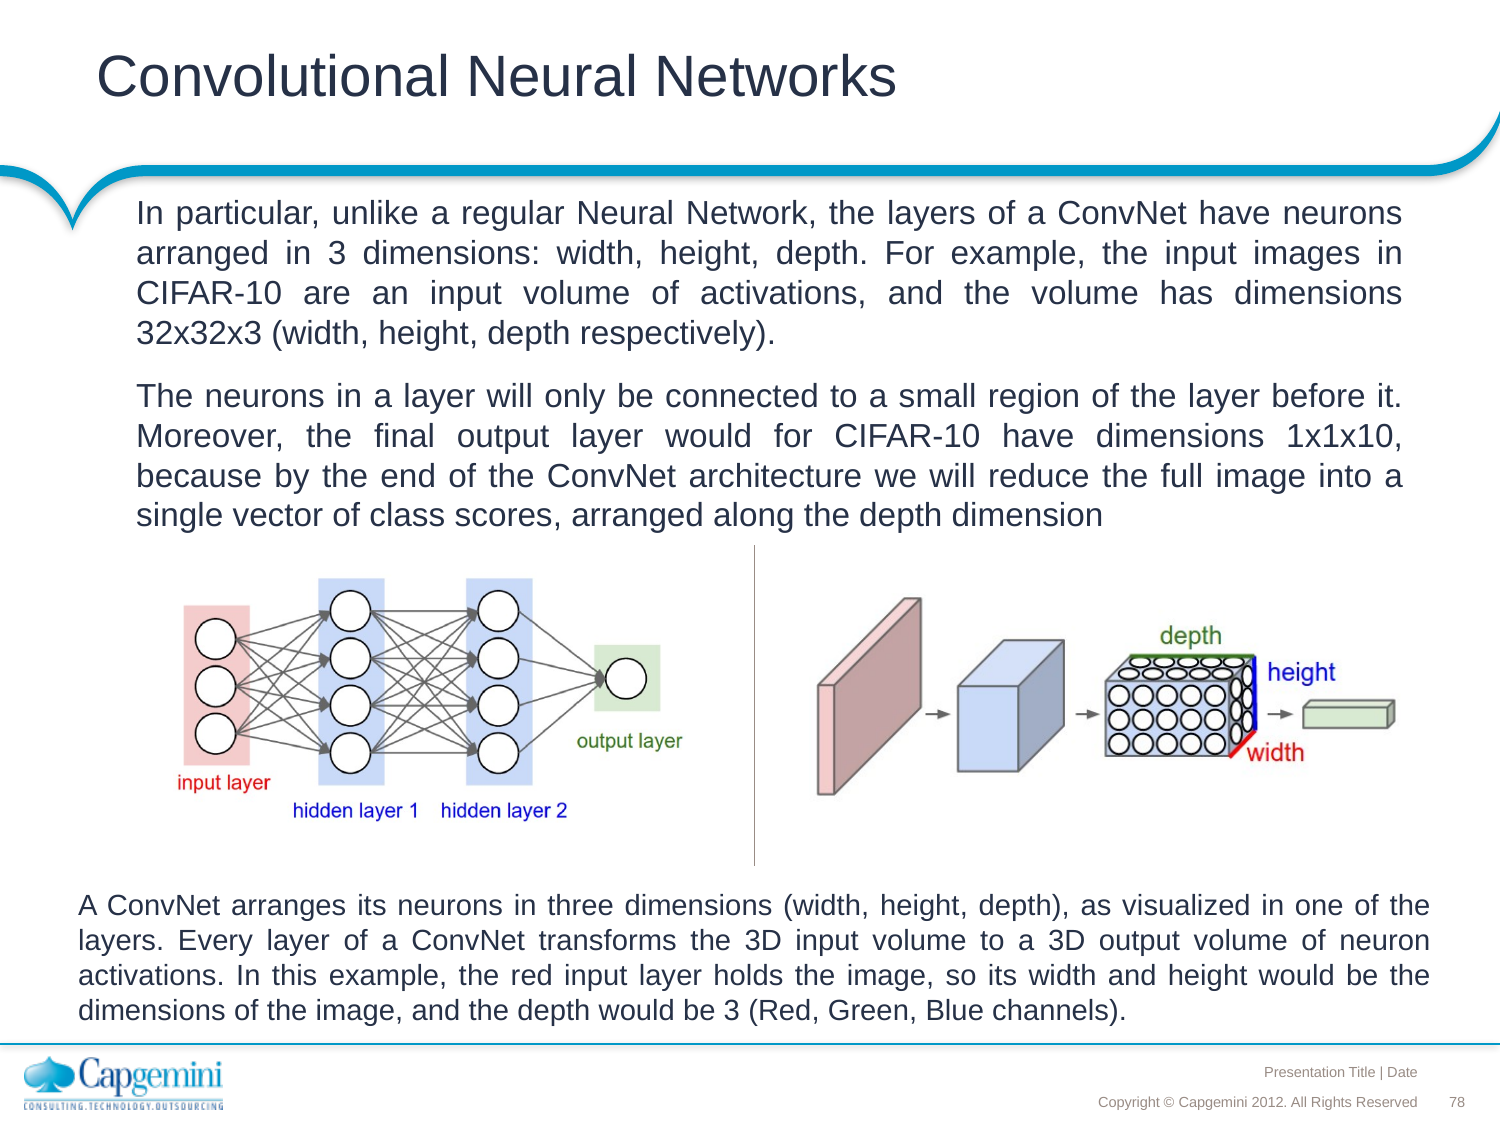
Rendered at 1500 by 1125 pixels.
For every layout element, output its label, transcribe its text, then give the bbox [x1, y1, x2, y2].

text_box A ConvNet arranges its neurons in three dimensions (width, height, depth), as visualized in one of the layers. Every layer of a ConvNet transforms the 3D input volume to a 3D output volume of neuron activations. In this example, the red input layer holds the image, so its width and height would be the dimensions of the image, and the depth would be 3 (Red, Green, Blue channels). [63, 878, 1448, 1034]
picture [172, 572, 686, 825]
picture [809, 593, 1402, 804]
picture [24, 1056, 223, 1110]
text_box In particular, unlike a regular Neural Network, the layers of a ConvNet have neurons arranged in 3 dimensions: width, height, depth. For example, the input images in CIFAR-10 are an input volume of activations, and the volume has dimensions 32x32x3 (width, height, depth respectively). The neurons in a layer will only be connected to a small region of the layer before it. Moreover, the final output layer would for CIFAR-10 have dimensions 1x1x10, because by the end of the ConvNet architecture we will reduce the full image into a single vector of class scores, arranged along the depth dimension [121, 184, 1420, 541]
title Convolutional Neural Networks [48, 14, 1399, 145]
